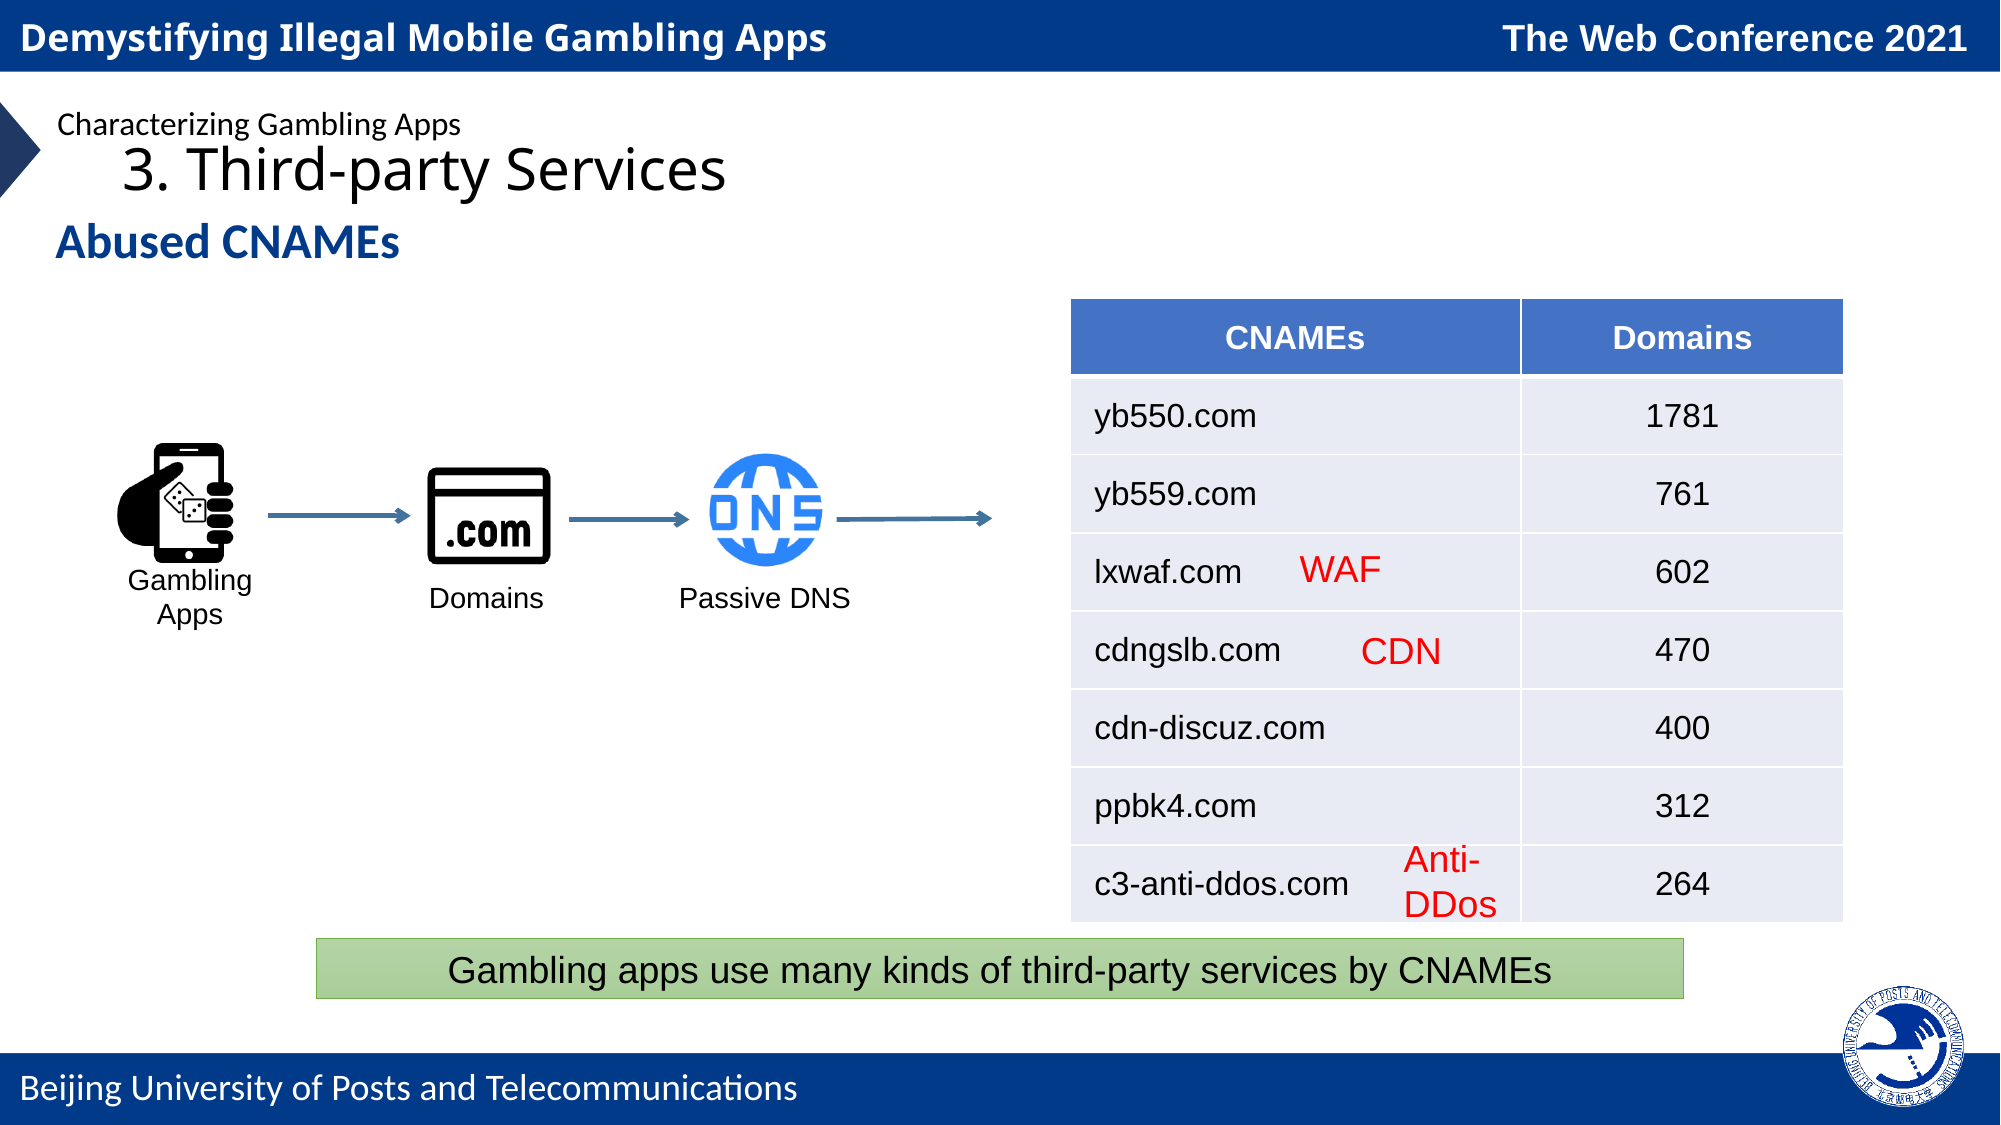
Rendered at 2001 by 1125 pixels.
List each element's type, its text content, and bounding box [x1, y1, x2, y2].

table_cell 602 [1522, 534, 1843, 610]
table_cell 1781 [1522, 379, 1843, 454]
table_header CNAMEs [1071, 299, 1520, 374]
table_cell cdn-discuz.com [1071, 690, 1520, 766]
table_cell c3-anti-ddos.com [1071, 846, 1388, 922]
text_box WAF [1284, 538, 1408, 598]
table_cell yb550.com [1071, 379, 1520, 454]
table_cell lxwaf.com [1071, 534, 1520, 610]
text_box Domains [413, 594, 559, 622]
table_cell ppbk4.com [1071, 768, 1520, 844]
text_box Characterizing Gambling Apps [42, 94, 478, 150]
text_box Abused CNAMEs [40, 201, 1890, 277]
text_box 3. Third-party Services [107, 124, 743, 201]
text_box [0, 100, 43, 200]
table_cell yb559.com [1071, 455, 1520, 532]
text_box Anti-DDos [1388, 827, 1548, 933]
picture [410, 437, 567, 594]
table_cell cdngslb.com [1071, 612, 1520, 688]
text_box Gambling Apps [112, 553, 268, 639]
table_cell 264 [1548, 846, 1843, 922]
picture [112, 440, 236, 564]
picture [704, 448, 827, 571]
table_header Domains [1522, 299, 1843, 374]
text_box Passive DNS [663, 571, 867, 622]
picture [1843, 986, 1964, 1106]
text_box CDN [1346, 619, 1469, 680]
text_box Gambling apps use many kinds of third-party services by CNAMEs [316, 938, 1684, 999]
table_cell 761 [1522, 455, 1843, 532]
table_cell 400 [1522, 690, 1843, 766]
table_cell 470 [1522, 612, 1843, 688]
table_cell 312 [1522, 768, 1843, 844]
